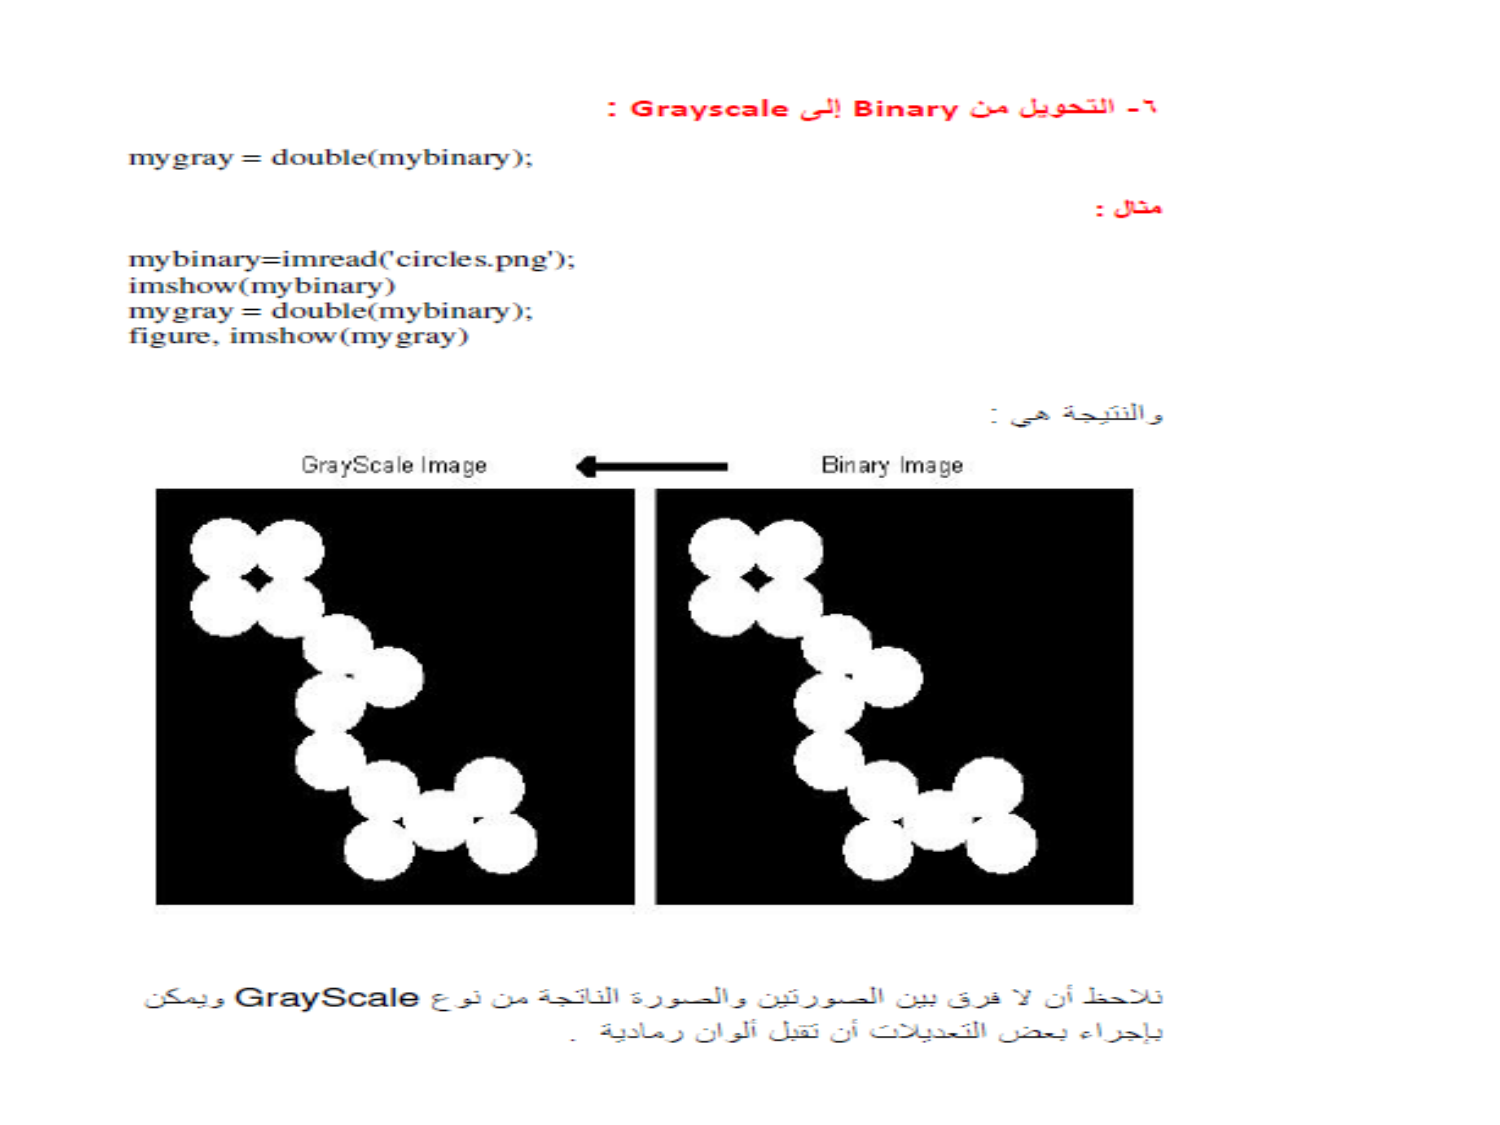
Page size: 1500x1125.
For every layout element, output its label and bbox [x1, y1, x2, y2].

picture [37, 54, 1288, 1071]
